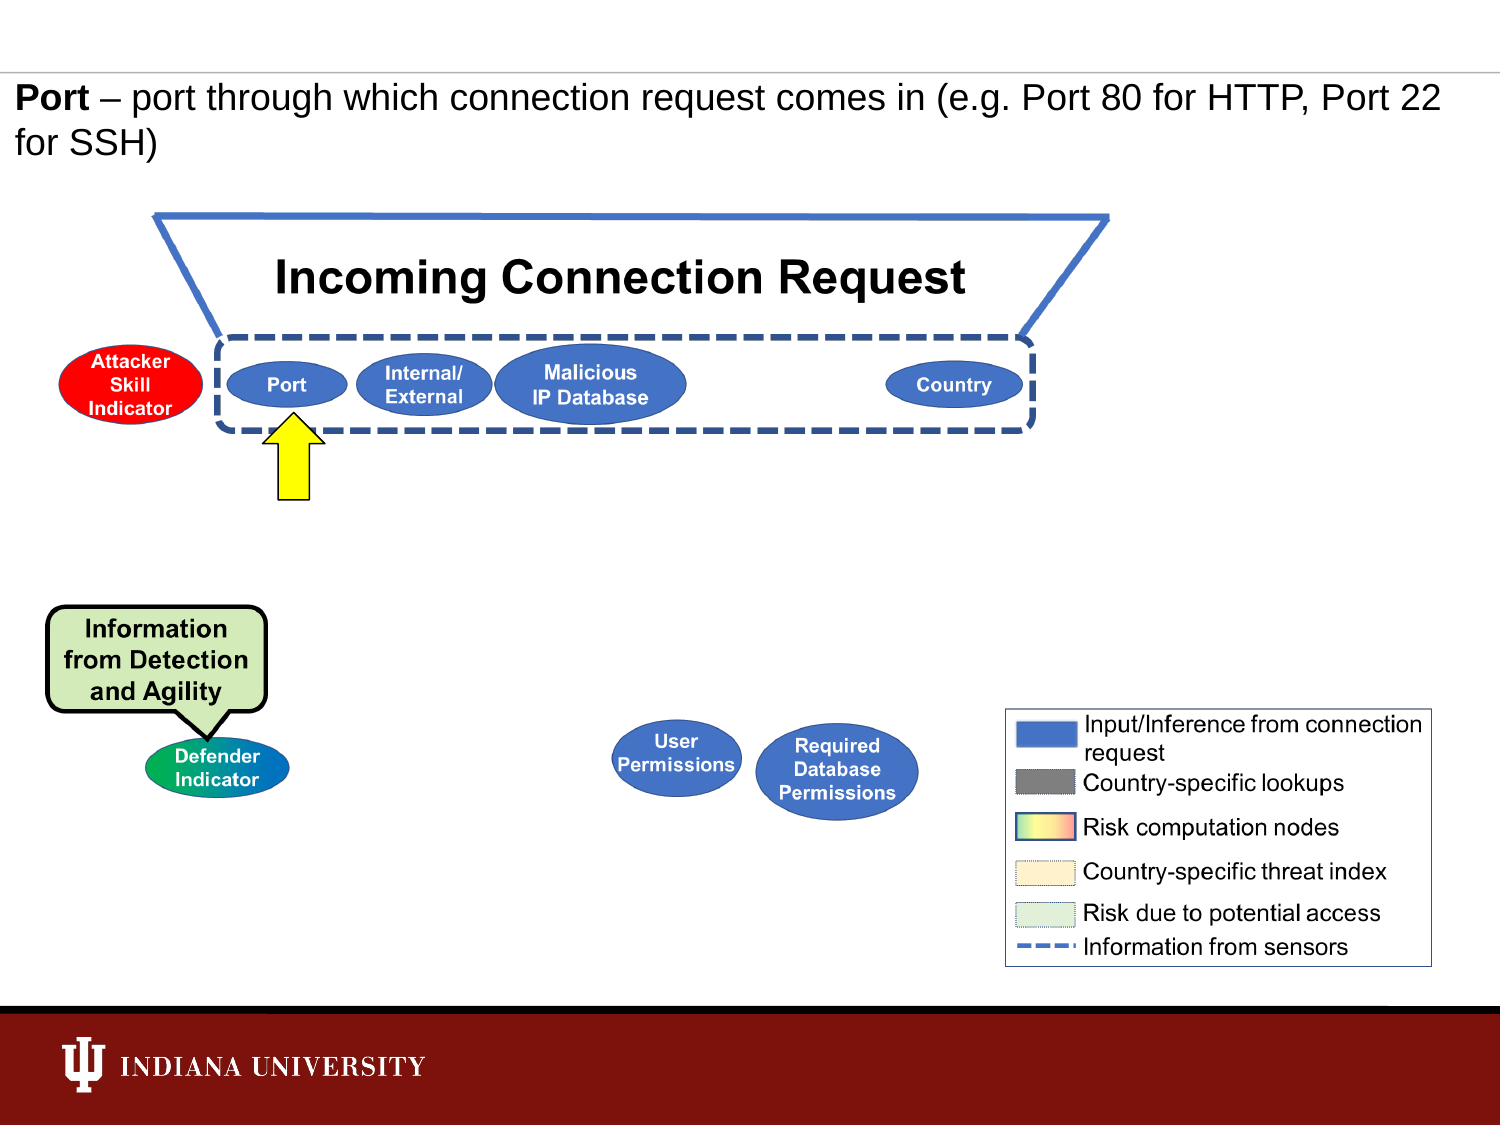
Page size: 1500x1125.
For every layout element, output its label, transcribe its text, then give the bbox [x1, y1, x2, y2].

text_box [44, 212, 1463, 976]
picture [62, 1037, 425, 1098]
text_box Port – port through which connection request comes in (e.g. Port 80 for HTTP, Port 22 for SSH) [0, 65, 1475, 170]
